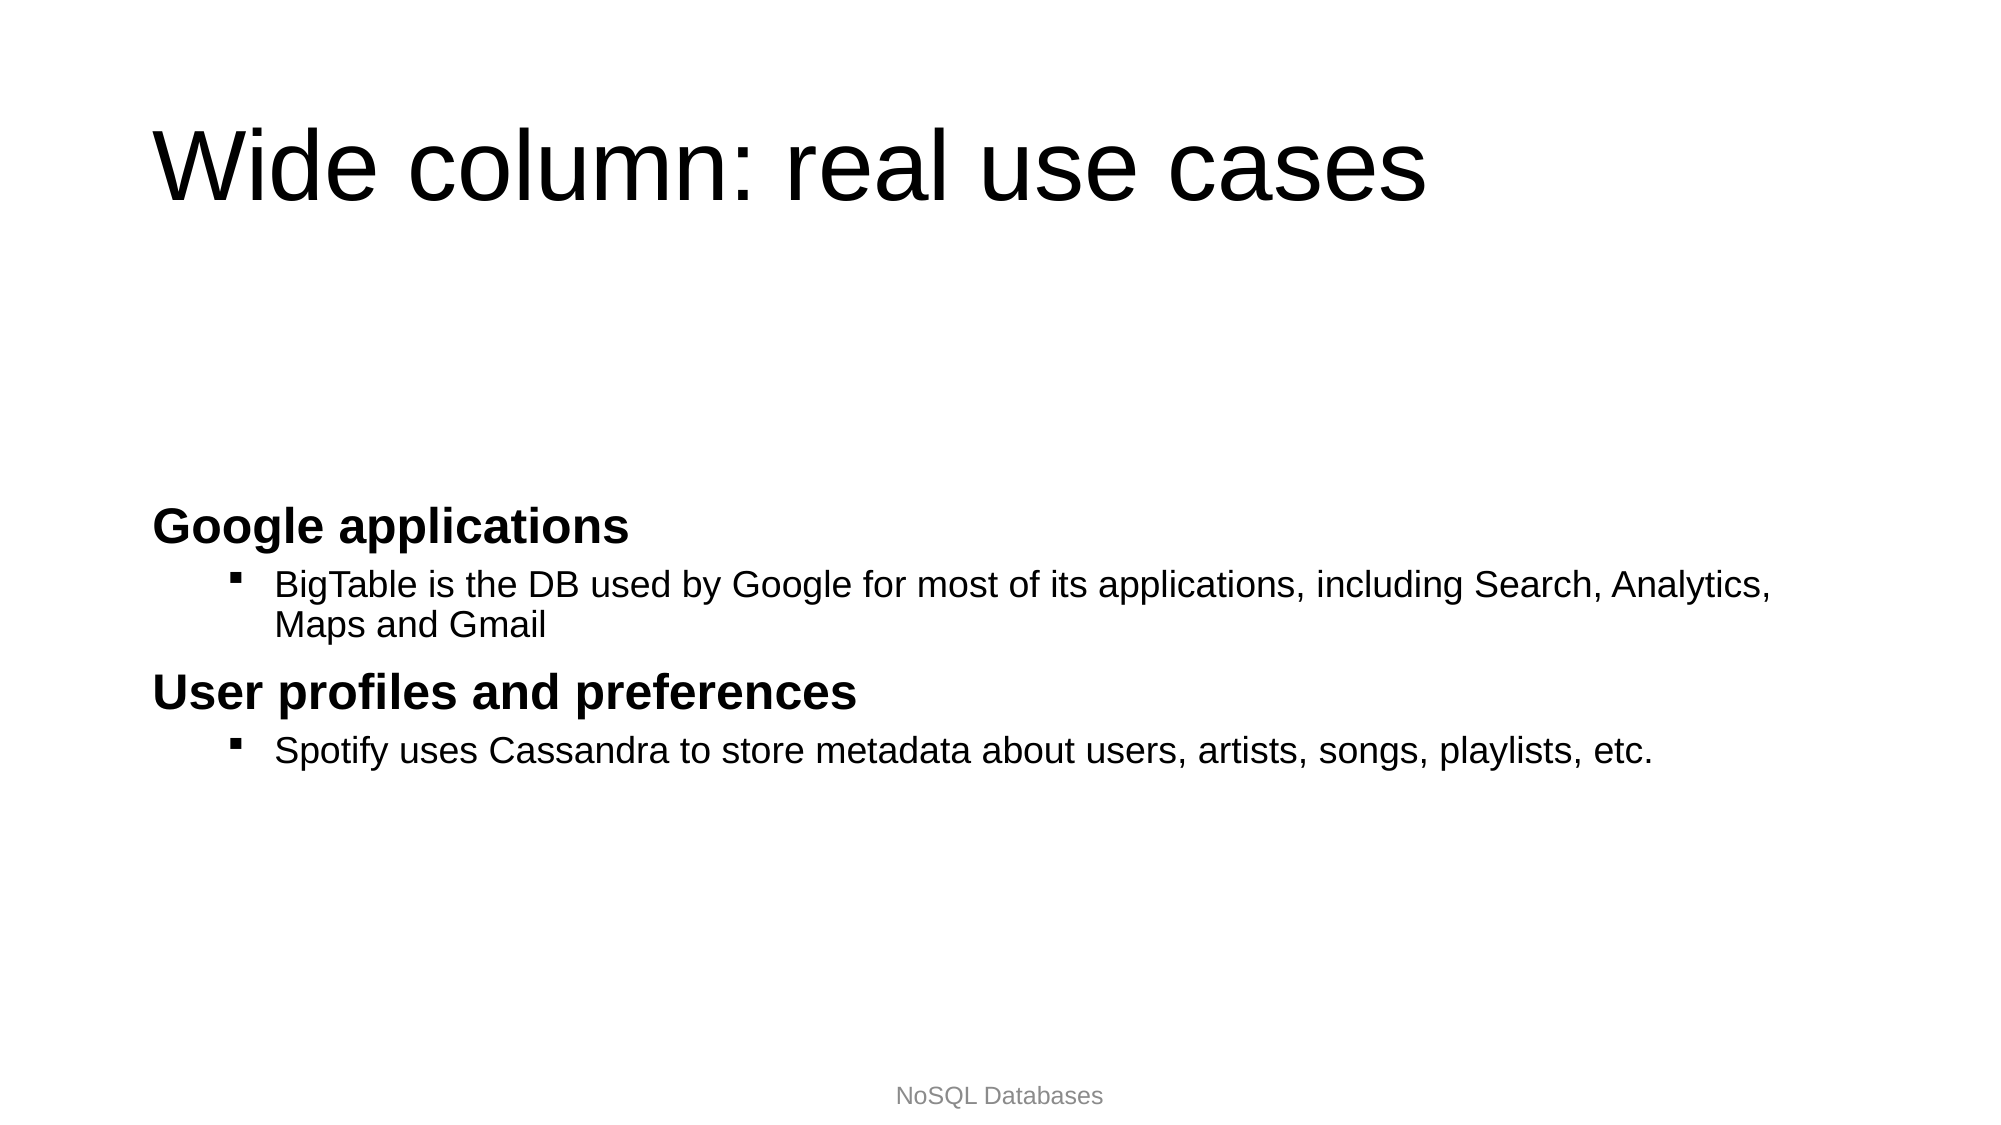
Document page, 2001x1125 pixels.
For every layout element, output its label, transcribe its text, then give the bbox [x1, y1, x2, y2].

list Google applications BigTable is the DB used by Google for most of its applications, including Search, Analytics, Maps and Gmail User profiles and preferences Spotify uses Cassandra to store metadata about users, artists, songs, playlists, etc. [137, 278, 1863, 993]
title Wide column: real use cases [137, 59, 1863, 278]
